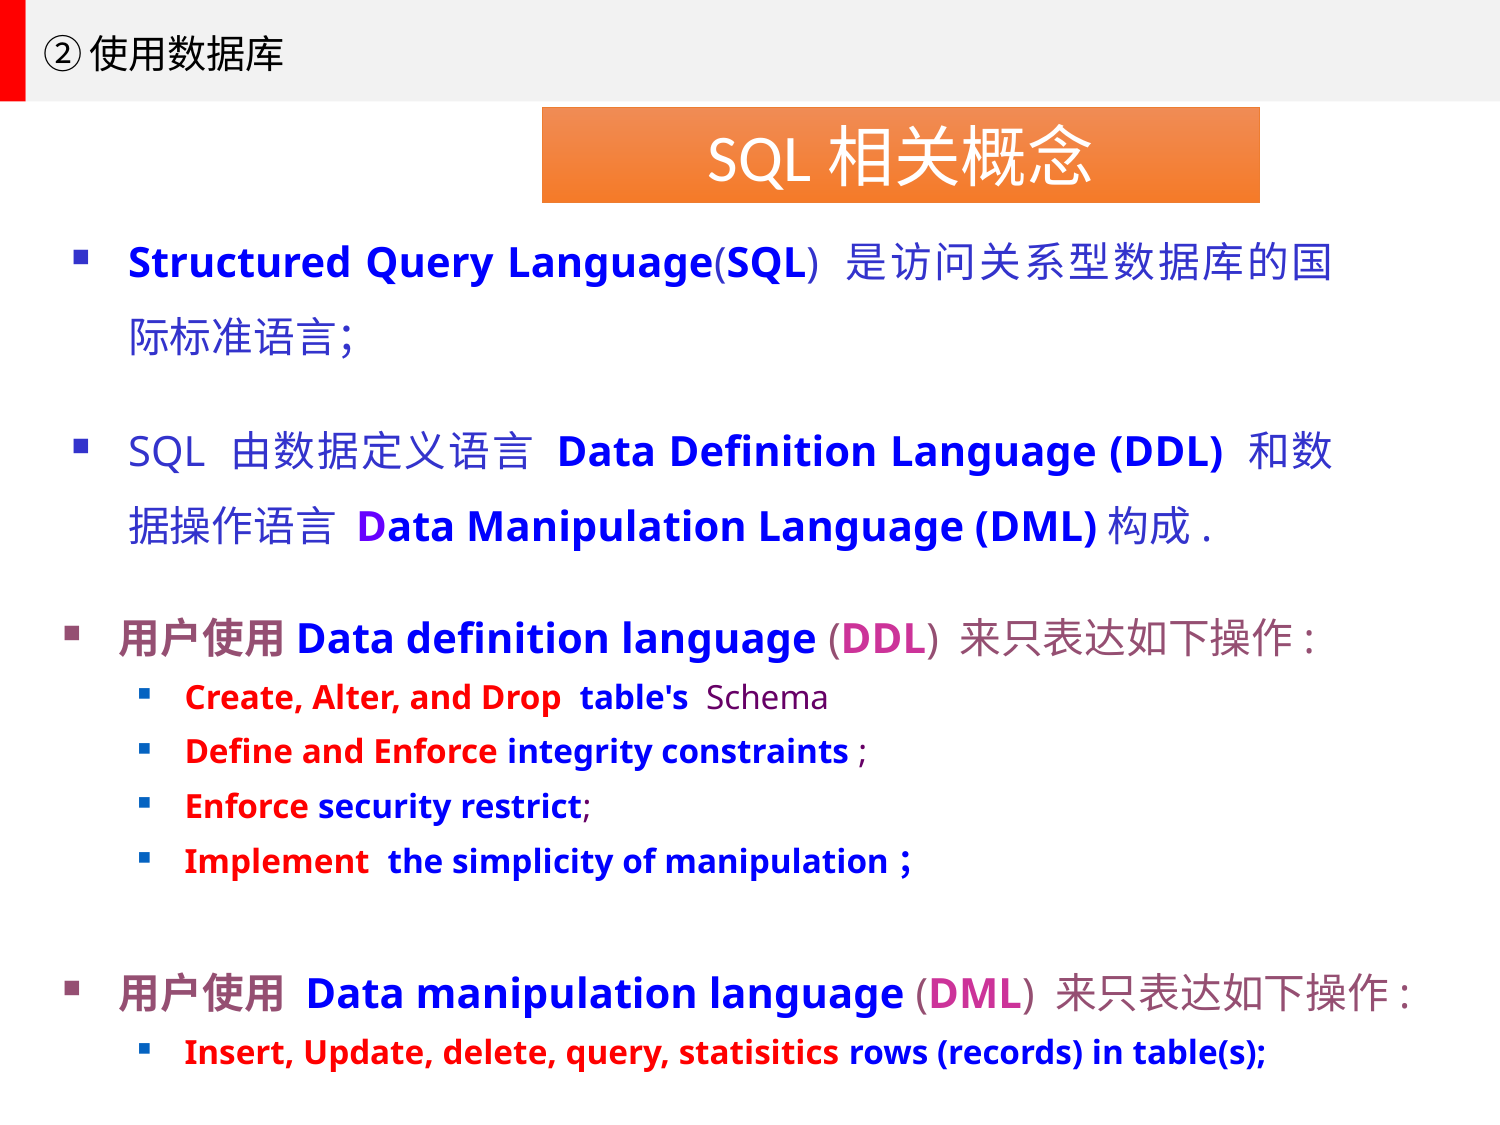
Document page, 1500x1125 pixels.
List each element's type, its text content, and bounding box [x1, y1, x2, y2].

text_box ②使用数据库 [28, 27, 1135, 85]
text_box 用户使用Data definition language (DDL) 来只表达如下操作: Create, Alter, and Drop table's Schema Define and Enforce integrity constraints ; Enforce security restrict; Implement the simplicity of manipulation； 用户使用 Data manipulation language (DML) 来只表达如下操作: Insert, Update, delete, query, statisitics rows (records) in table(s); [47, 593, 1468, 1078]
text_box Structured Query Language(SQL) 是访问关系型数据库的国际标准语言； SQL 由数据定义语言 Data Definition Language (DDL) 和数据操作语言 Data Manipulation Language (DML)构成. [56, 203, 1349, 557]
text_box SQL相关概念 [542, 107, 1260, 203]
